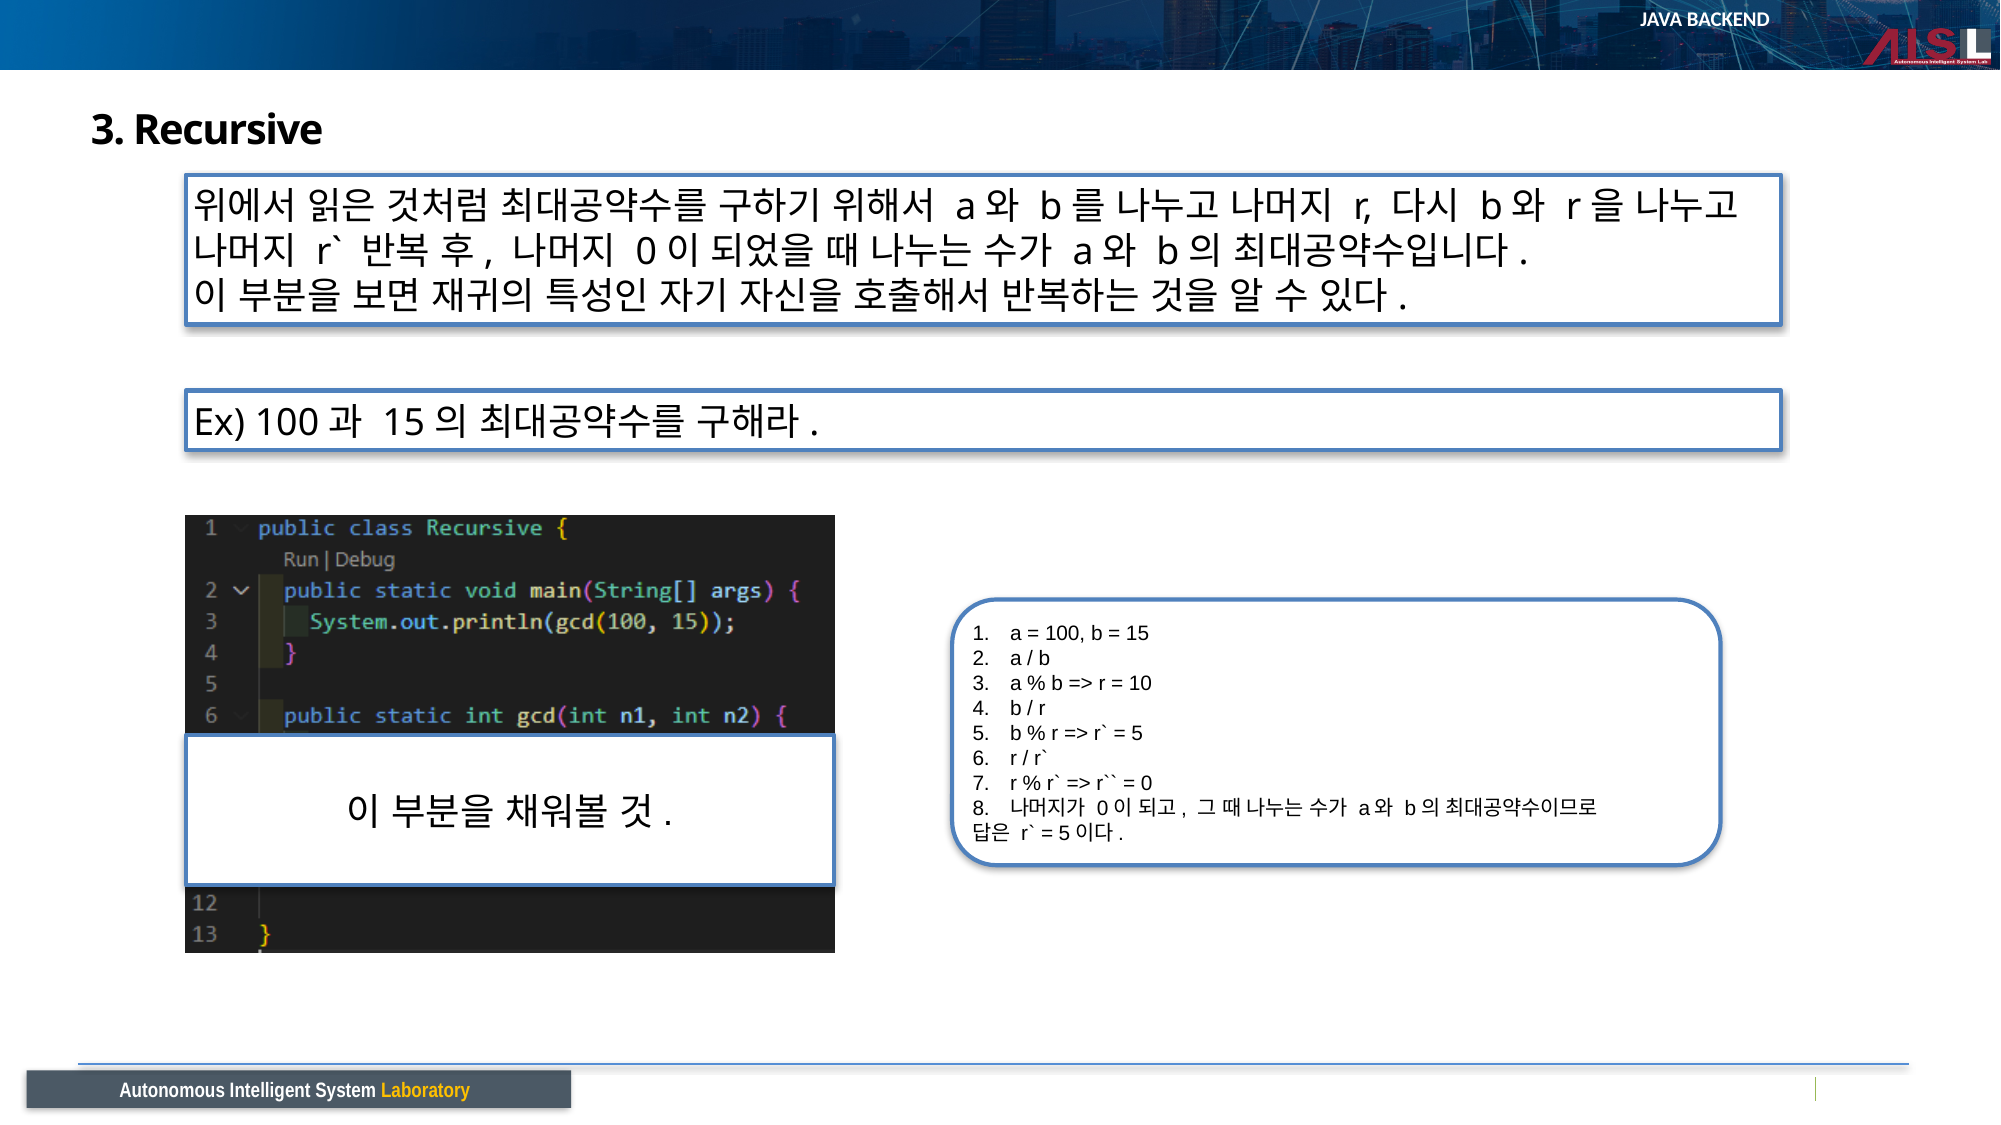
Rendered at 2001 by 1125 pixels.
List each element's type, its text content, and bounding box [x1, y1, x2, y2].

title 3. Recursive [82, 78, 1884, 177]
text_box 위에서 읽은 것처럼 최대공약수를 구하기 위해서 a와 b를 나누고 나머지 r, 다시 b와 r을 나누고 나머지 r` 반복 후, 나머지 0이 되었을 때 나누는 수가 a와 b의 최대공약수입니다. 이 부분을 보면 재귀의 특성인 자기 자신을 호출해서 반복하는 것을 알 수 있다. [185, 174, 1781, 325]
text_box a = 100, b = 15 a / b a % b => r = 10 b / r b % r => r` = 5 r / r` r % r` => r`` = 0 나머지가 0이 되고, 그 때 나누는 수가 a와 b의 최대공약수이므로 답은 r` = 5이다. [952, 599, 1721, 866]
picture [0, 0, 2000, 70]
picture [185, 515, 835, 954]
text_box Ex) 100과 15의 최대공약수를 구해라. [185, 390, 1781, 451]
